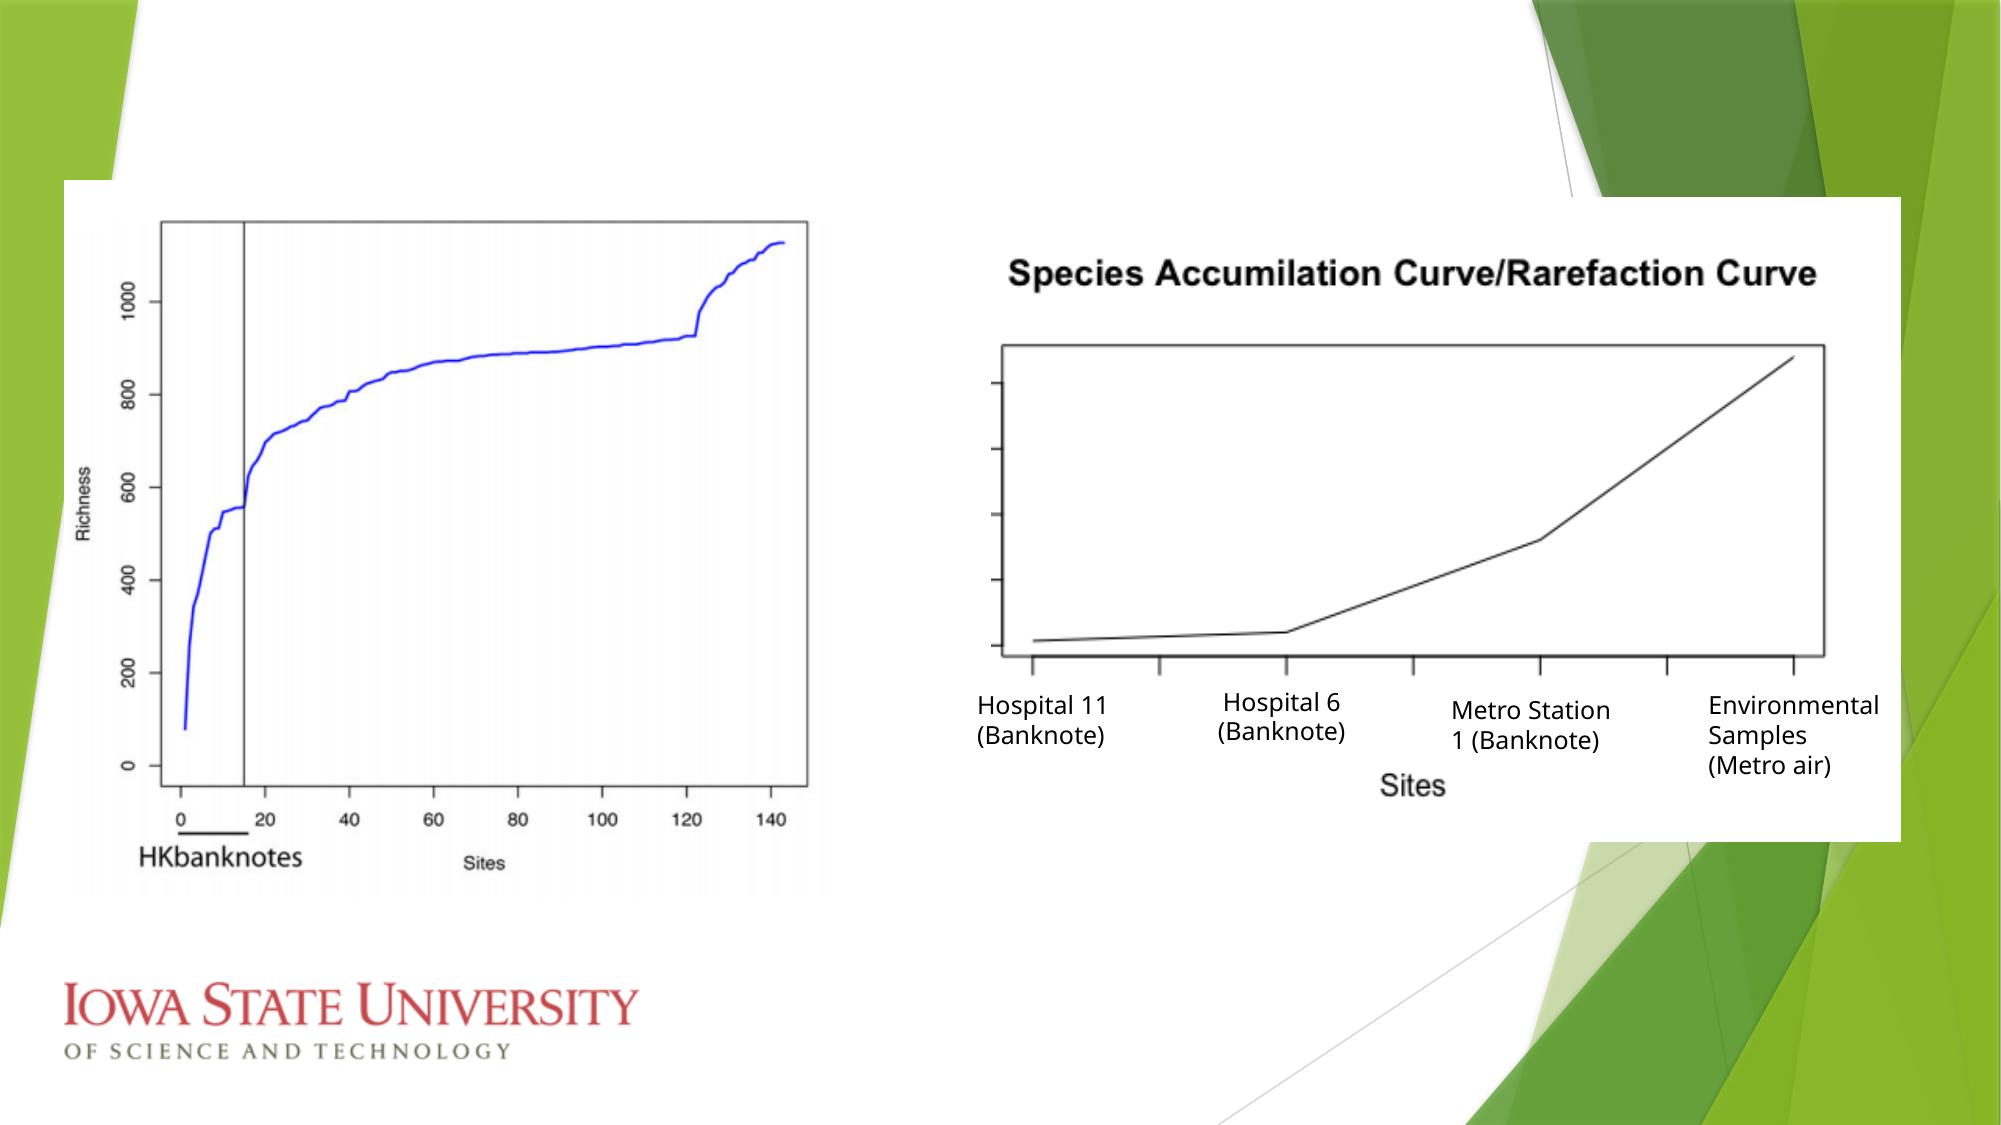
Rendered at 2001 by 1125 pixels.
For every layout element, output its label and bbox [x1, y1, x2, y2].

picture [60, 954, 788, 1095]
picture [63, 180, 1902, 905]
